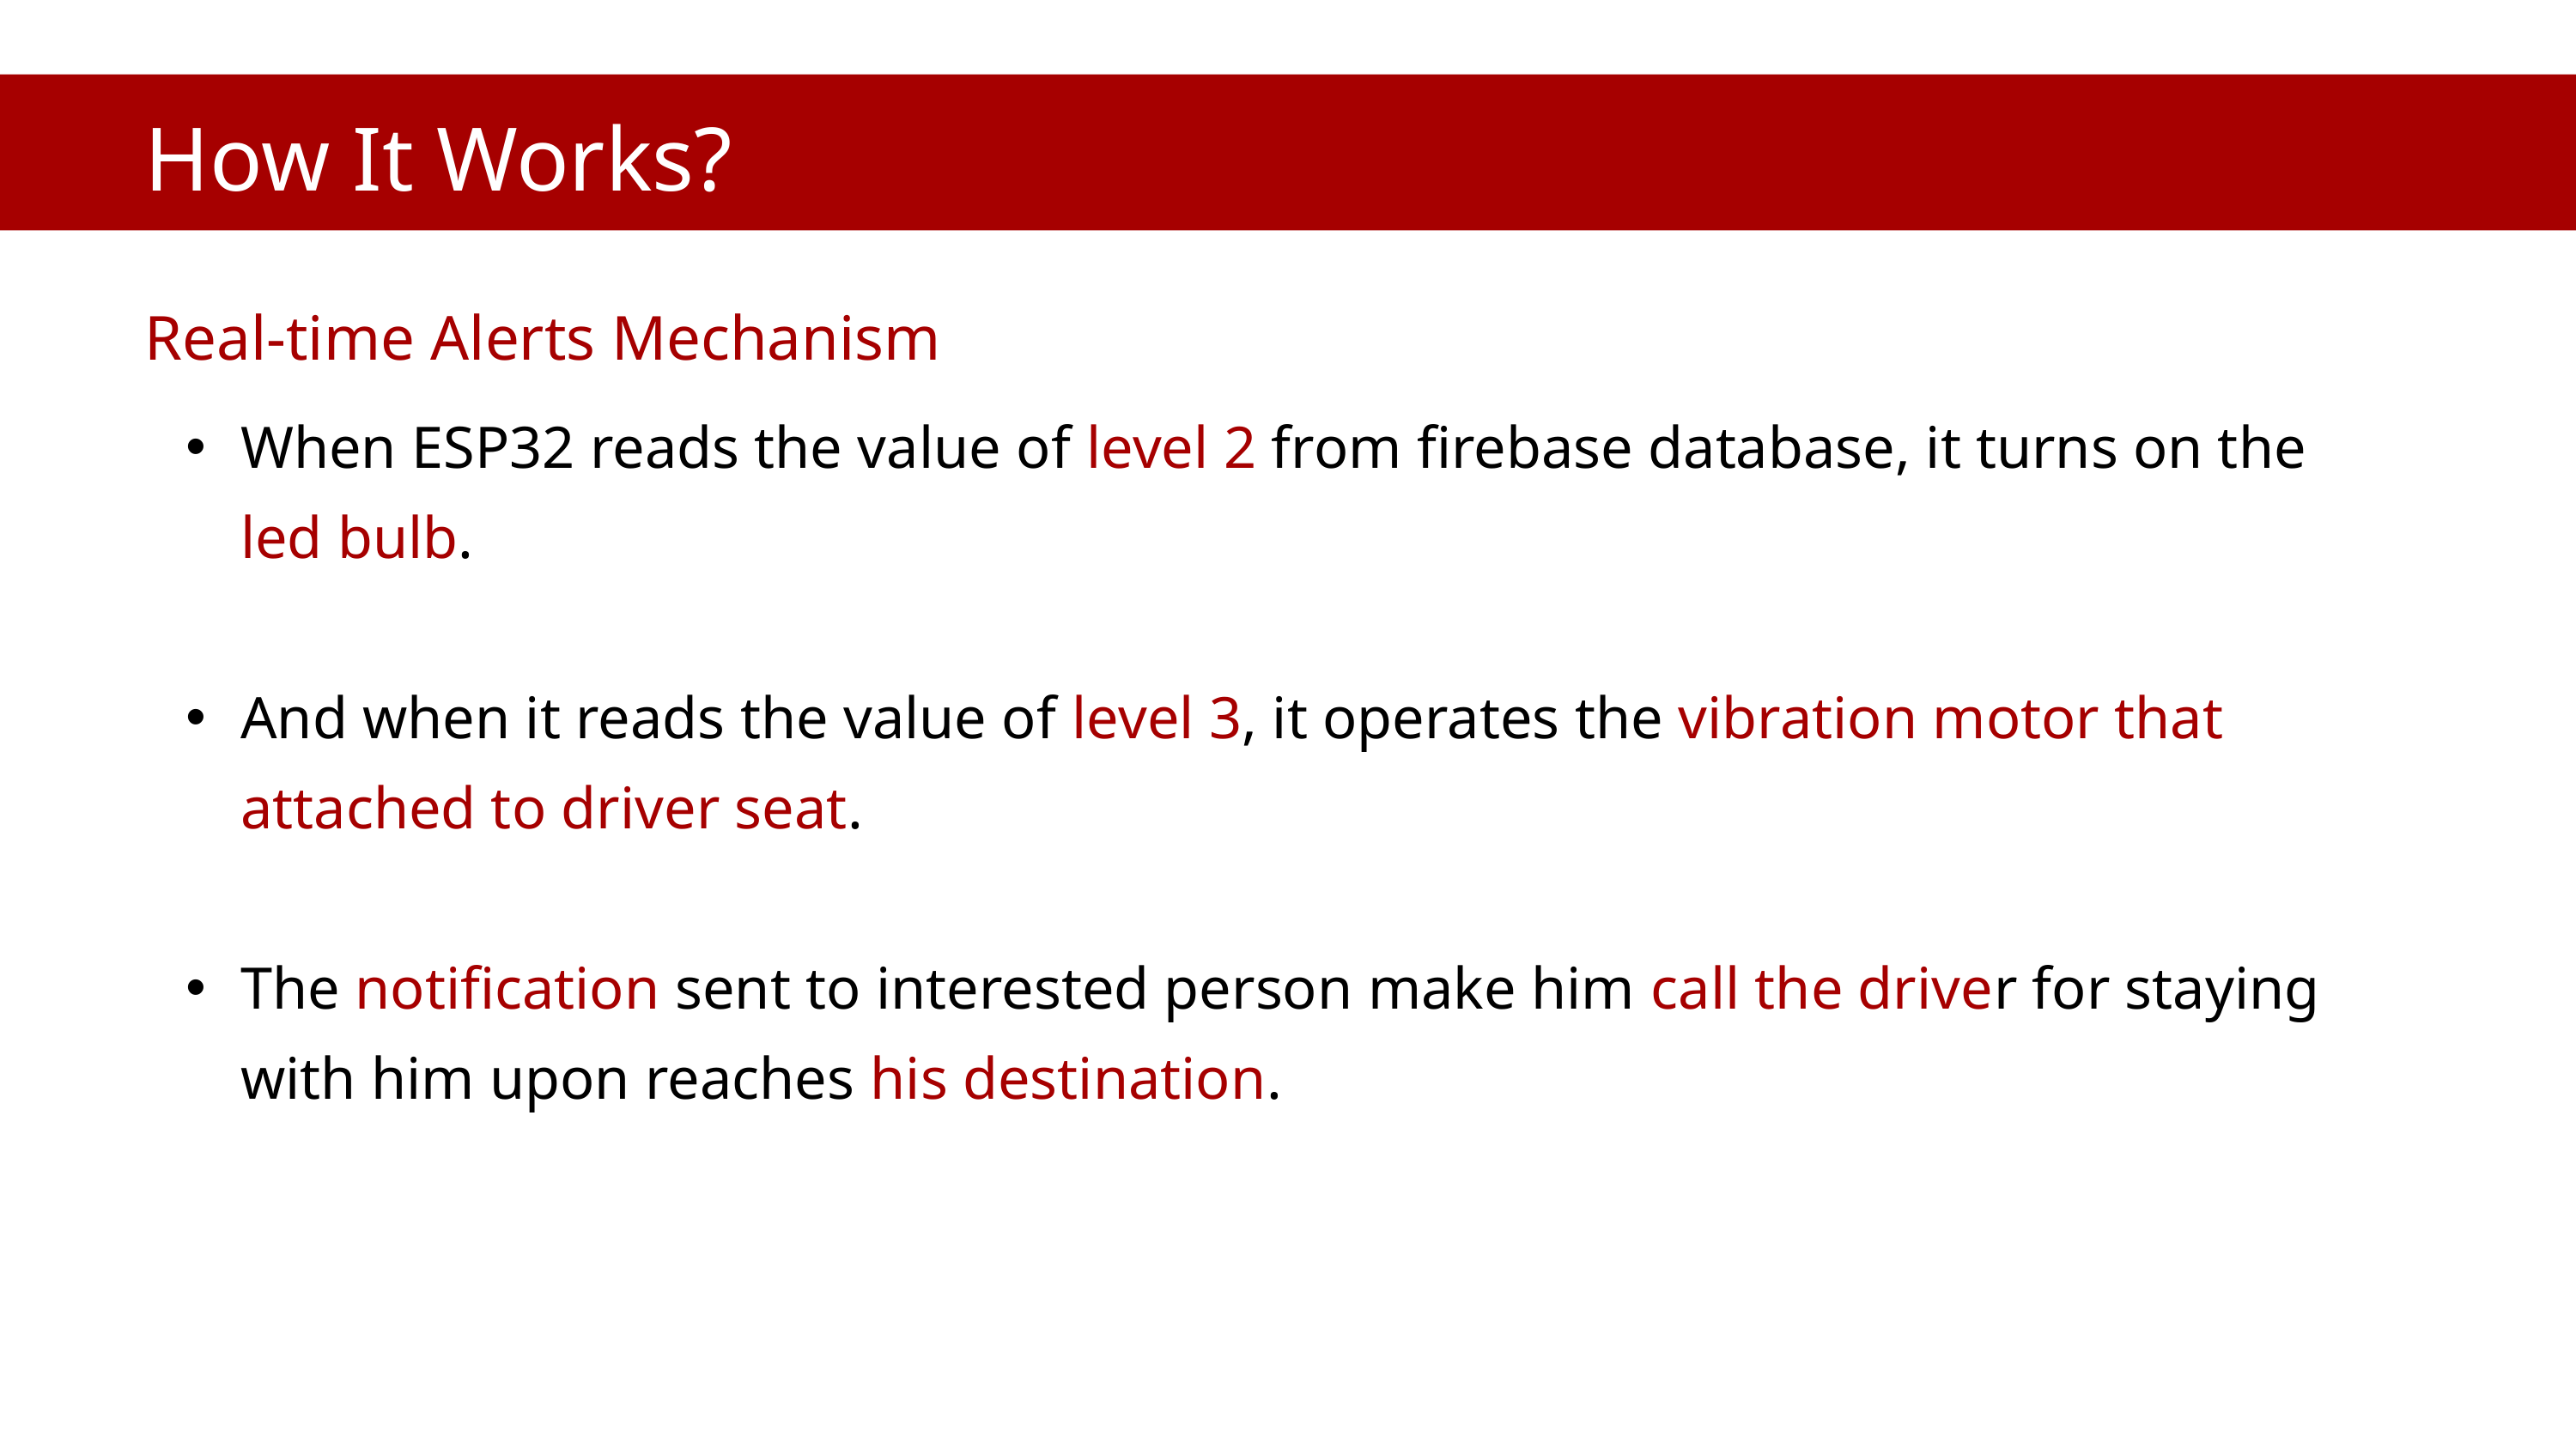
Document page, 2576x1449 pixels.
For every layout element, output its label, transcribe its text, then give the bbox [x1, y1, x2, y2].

text_box [0, 74, 2576, 231]
text_box Real-time Alerts Mechanism [144, 287, 1328, 373]
text_box When ESP32 reads the value of level 2 from firebase database, it turns on the led bulb. And when it reads the value of level 3, it operates the vibration motor that attached to driver seat. The notification sent to interested person make him call the driver for staying with him upon reaches his destination. [131, 389, 2378, 1201]
text_box How It Works? [144, 85, 1328, 209]
